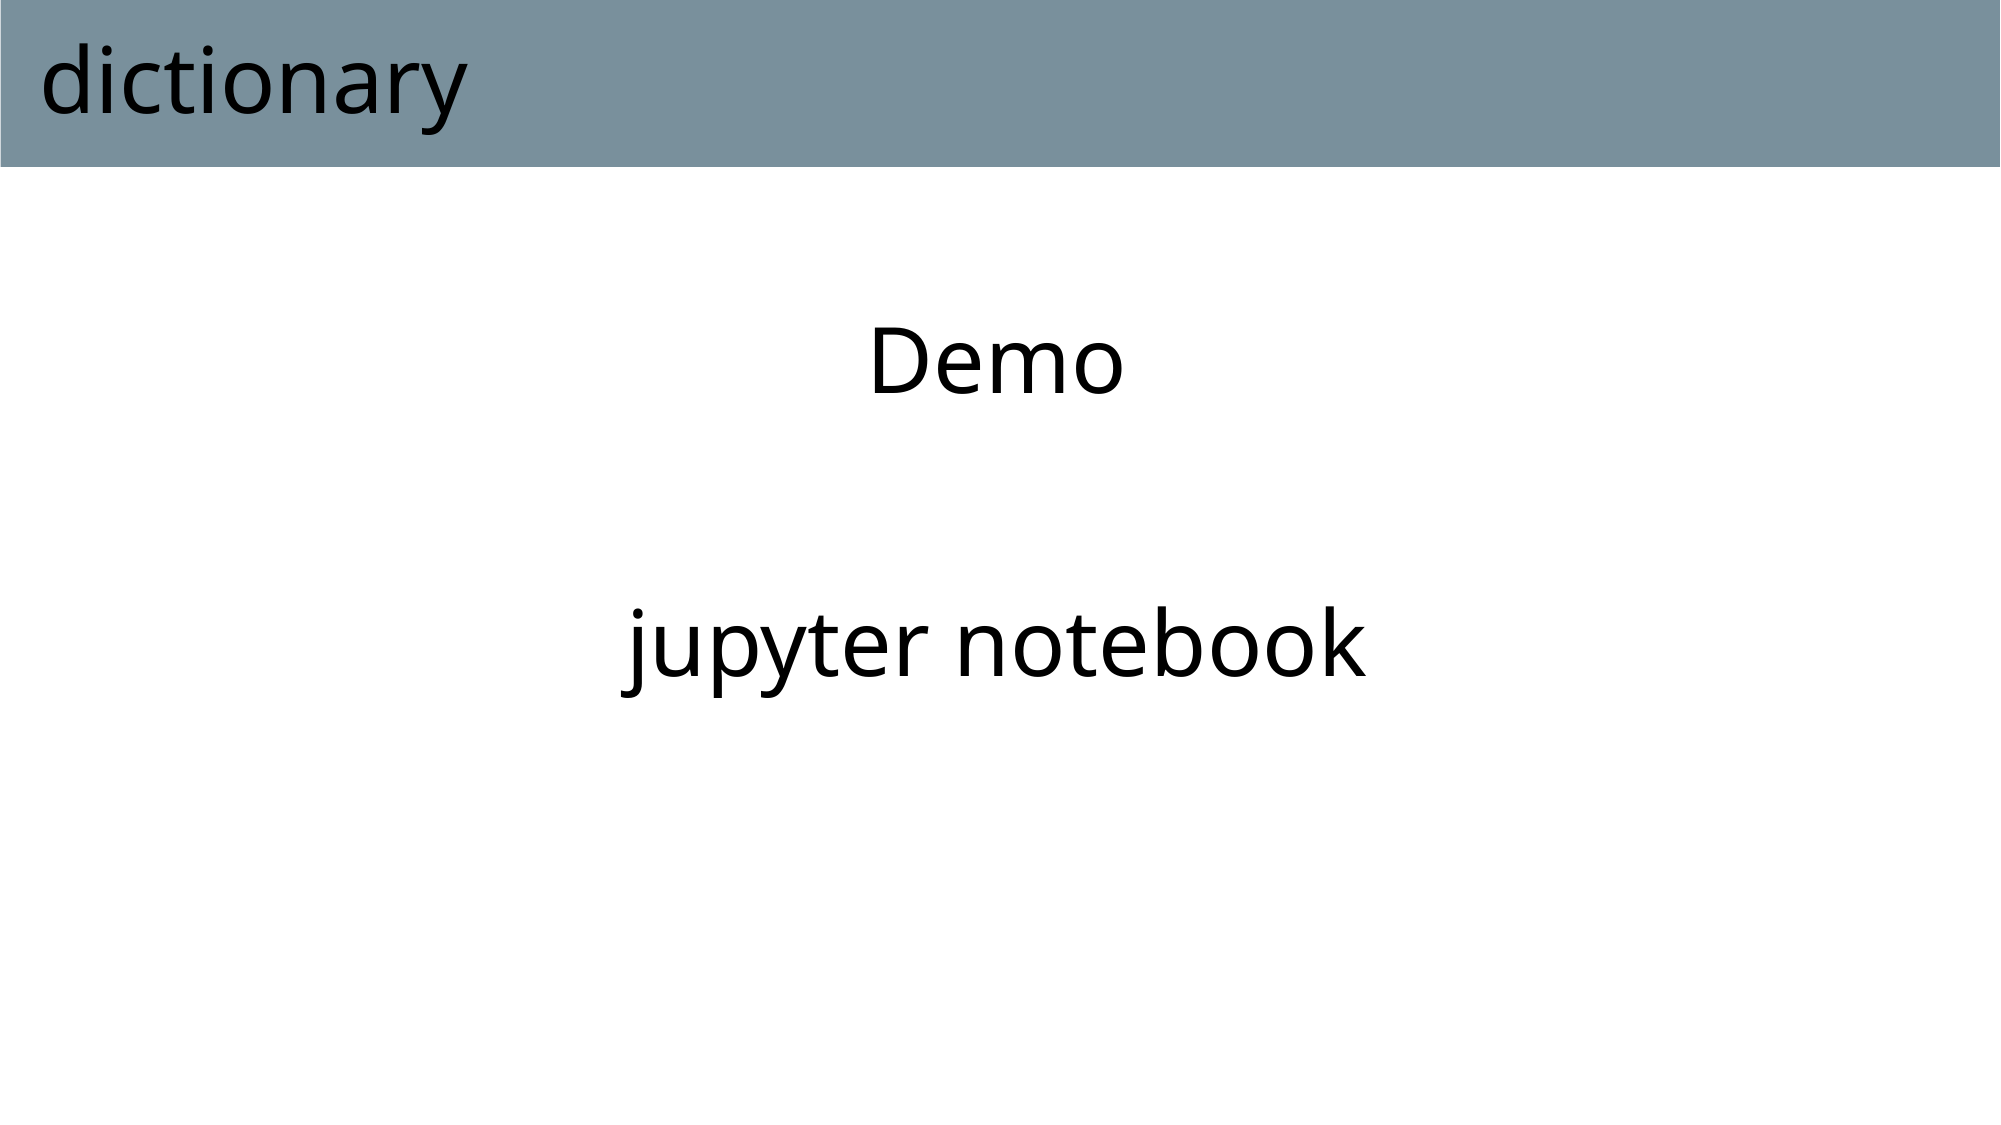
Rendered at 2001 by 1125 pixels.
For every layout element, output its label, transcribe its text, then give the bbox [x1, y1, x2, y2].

title dictionary [0, 0, 2000, 167]
list Demo jupyter notebook [85, 283, 1909, 1026]
